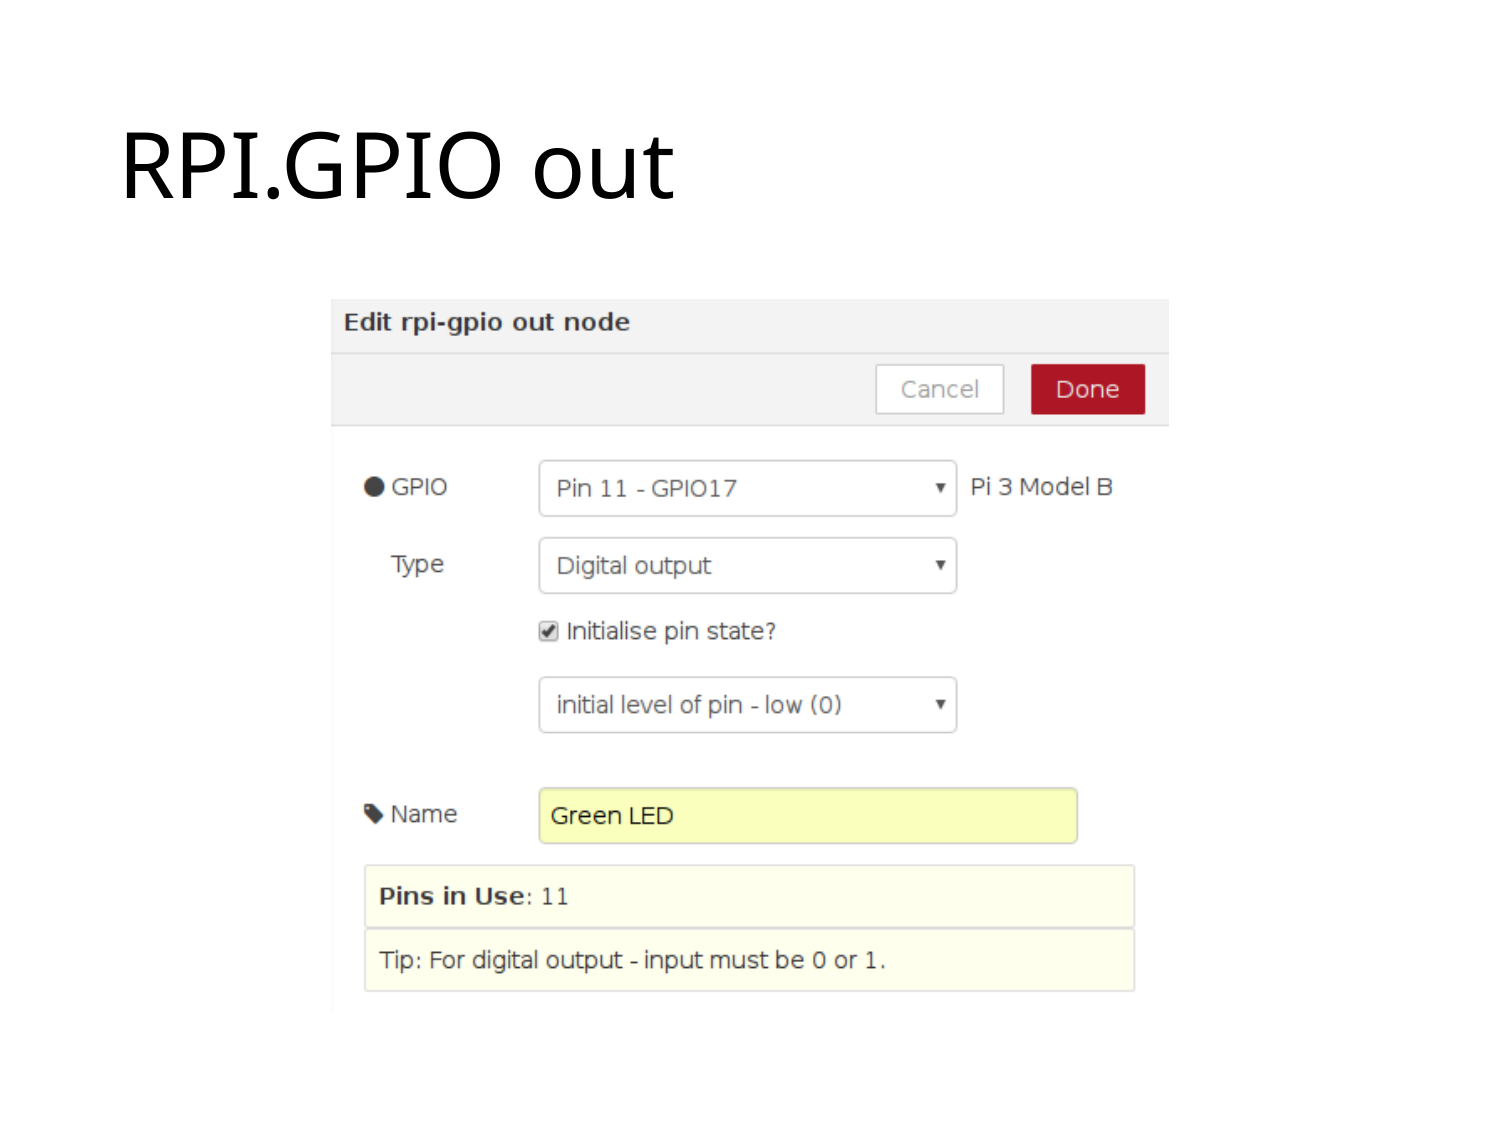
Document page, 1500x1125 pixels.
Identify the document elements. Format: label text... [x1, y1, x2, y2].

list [331, 299, 1169, 1014]
title RPI.GPIO out [103, 59, 1397, 278]
